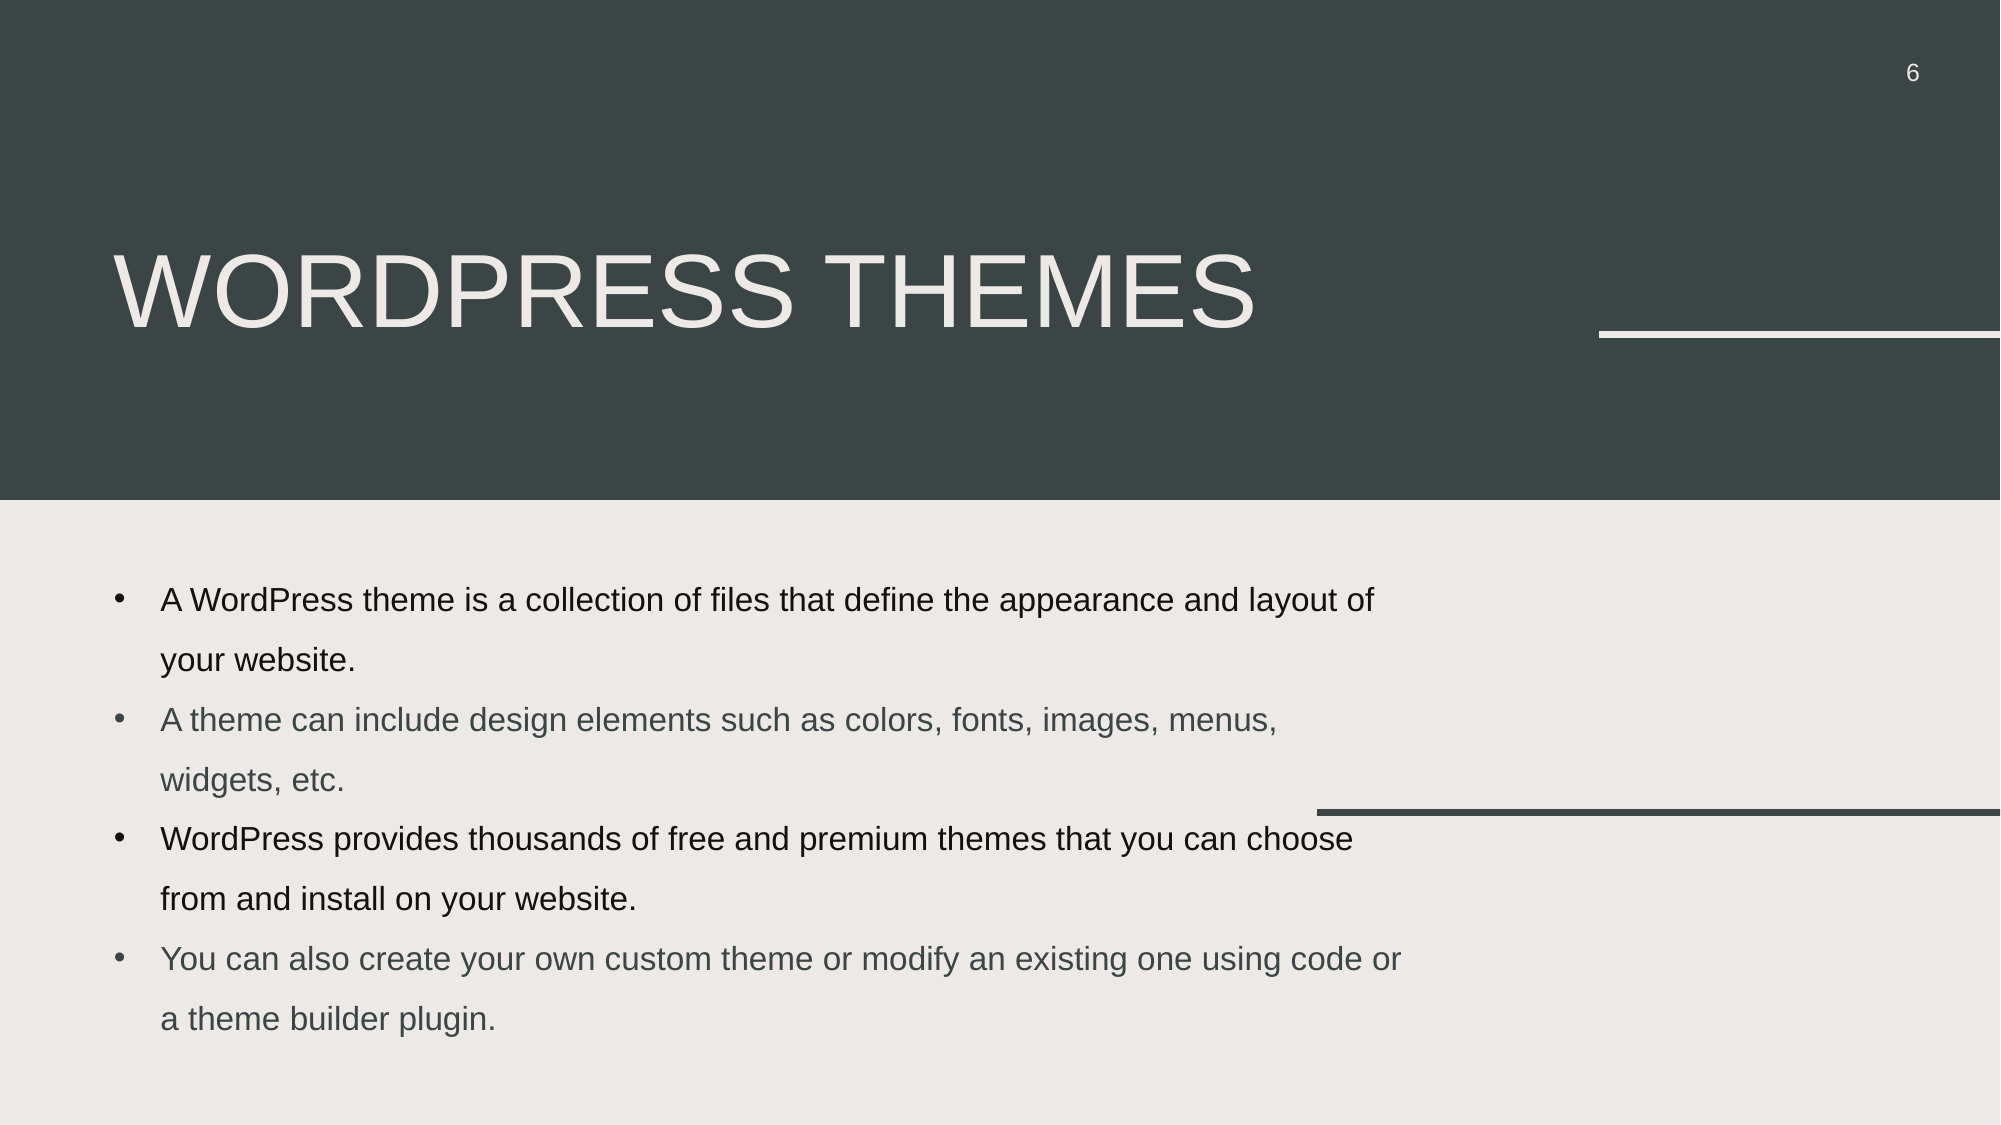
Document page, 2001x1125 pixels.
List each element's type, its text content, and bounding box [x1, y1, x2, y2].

title WORDPRESS THEMES [98, 239, 1824, 335]
slide_number ‹#› [1660, 49, 1935, 95]
list A WordPress theme is a collection of files that define the appearance and layout of your website. A theme can include design elements such as colors, fonts, images, menus, widgets, etc. WordPress provides thousands of free and premium themes that you can choose from and install on your website. You can also create your own custom theme or modify an existing one using code or a theme builder plugin. [98, 550, 1423, 997]
